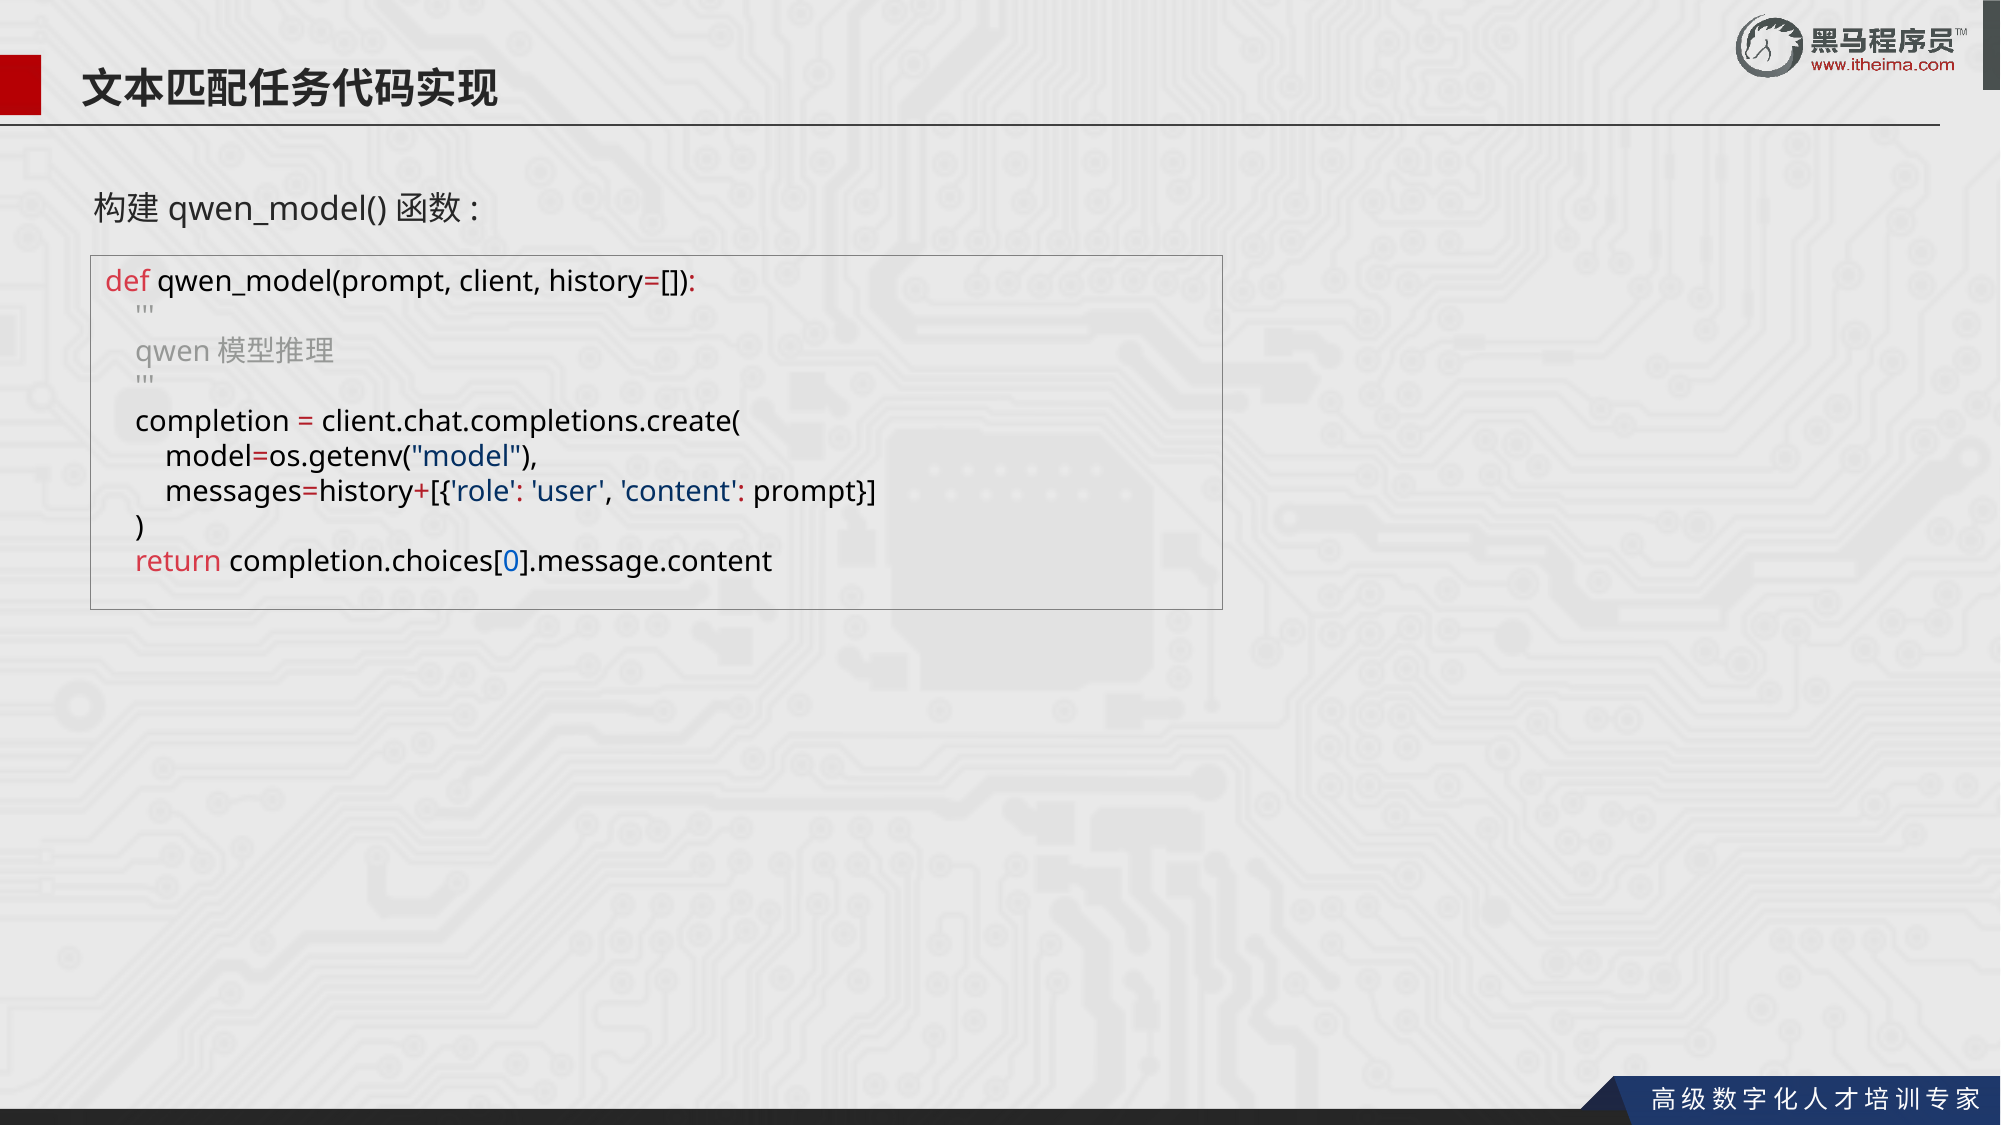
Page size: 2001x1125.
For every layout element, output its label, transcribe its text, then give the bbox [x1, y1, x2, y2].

list 文本匹配任务代码实现 [66, 54, 882, 126]
list 构建qwen_model()函数: [78, 184, 1947, 509]
picture [1705, 0, 1995, 109]
text_box def qwen_model(prompt, client, history=[]): ''' qwen模型推理 ''' completion = client.chat.completions.create( model=os.getenv("model"), messages=history+[{'role': 'user', 'content': prompt}] ) return completion.choices[0].message.content [90, 255, 1223, 610]
